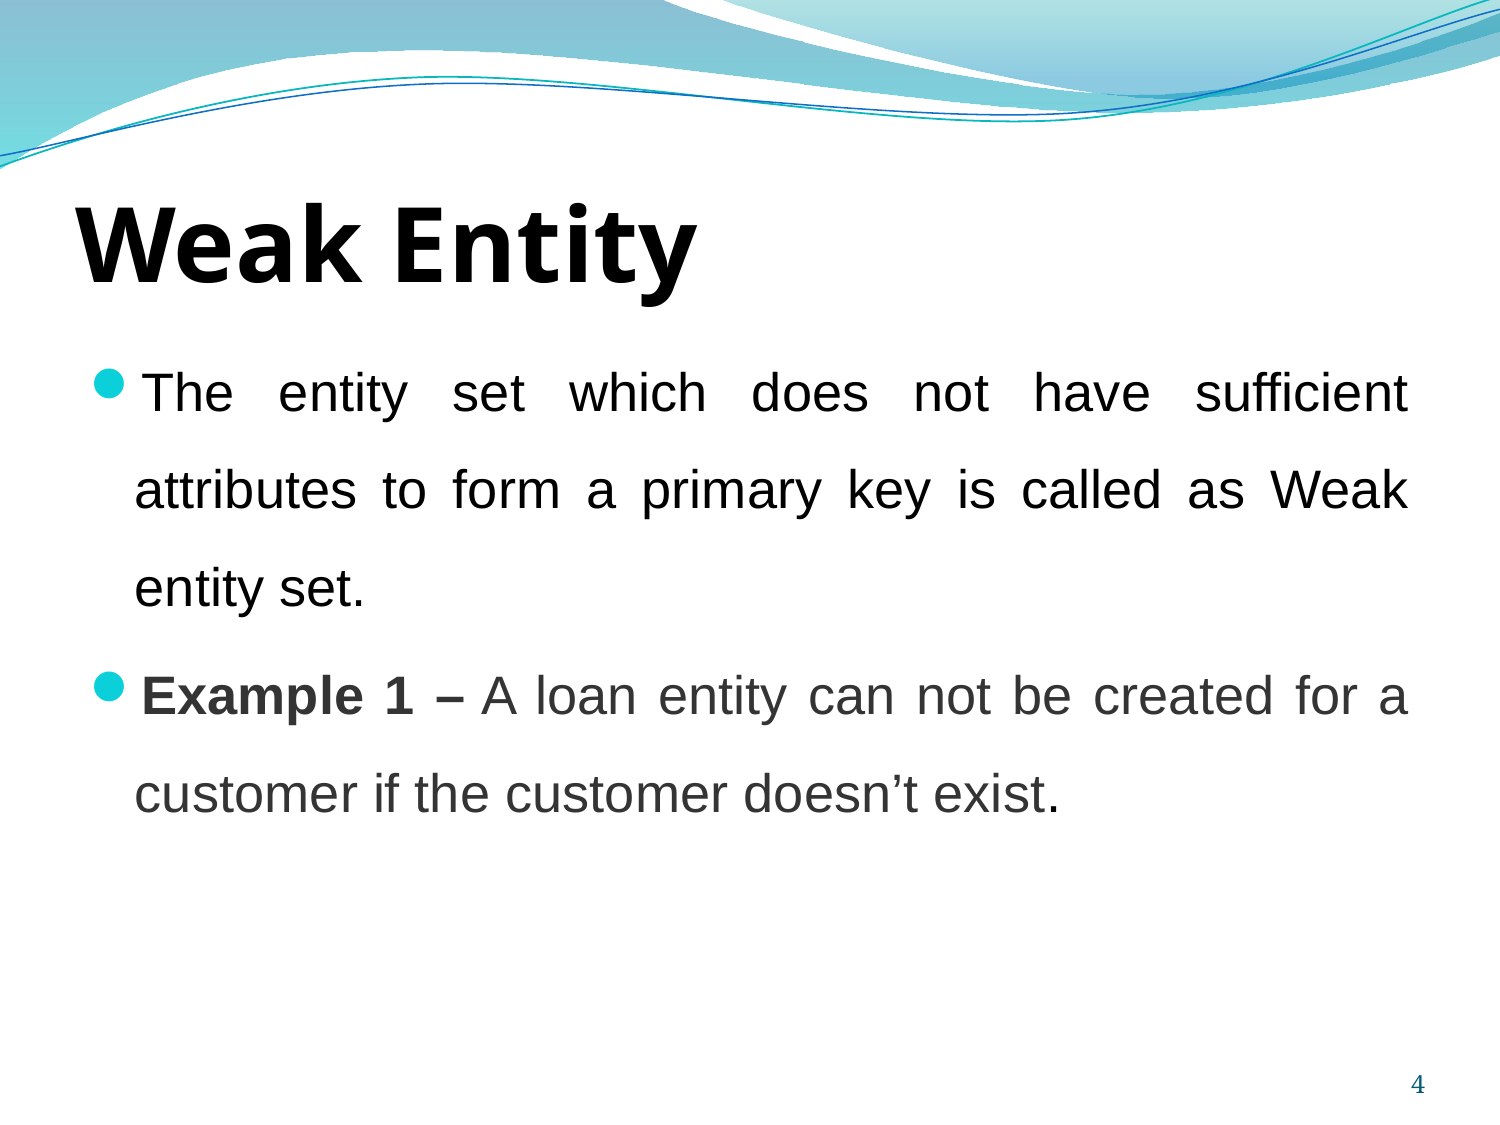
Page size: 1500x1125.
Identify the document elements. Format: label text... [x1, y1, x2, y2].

slide_number 4 [1299, 1042, 1425, 1103]
list The entity set which does not have sufficient attributes to form a primary key is called as Weak entity set. Example 1 – A loan entity can not be created for a customer if the customer doesn’t exist. [75, 317, 1425, 1038]
title Weak Entity [75, 115, 1425, 303]
